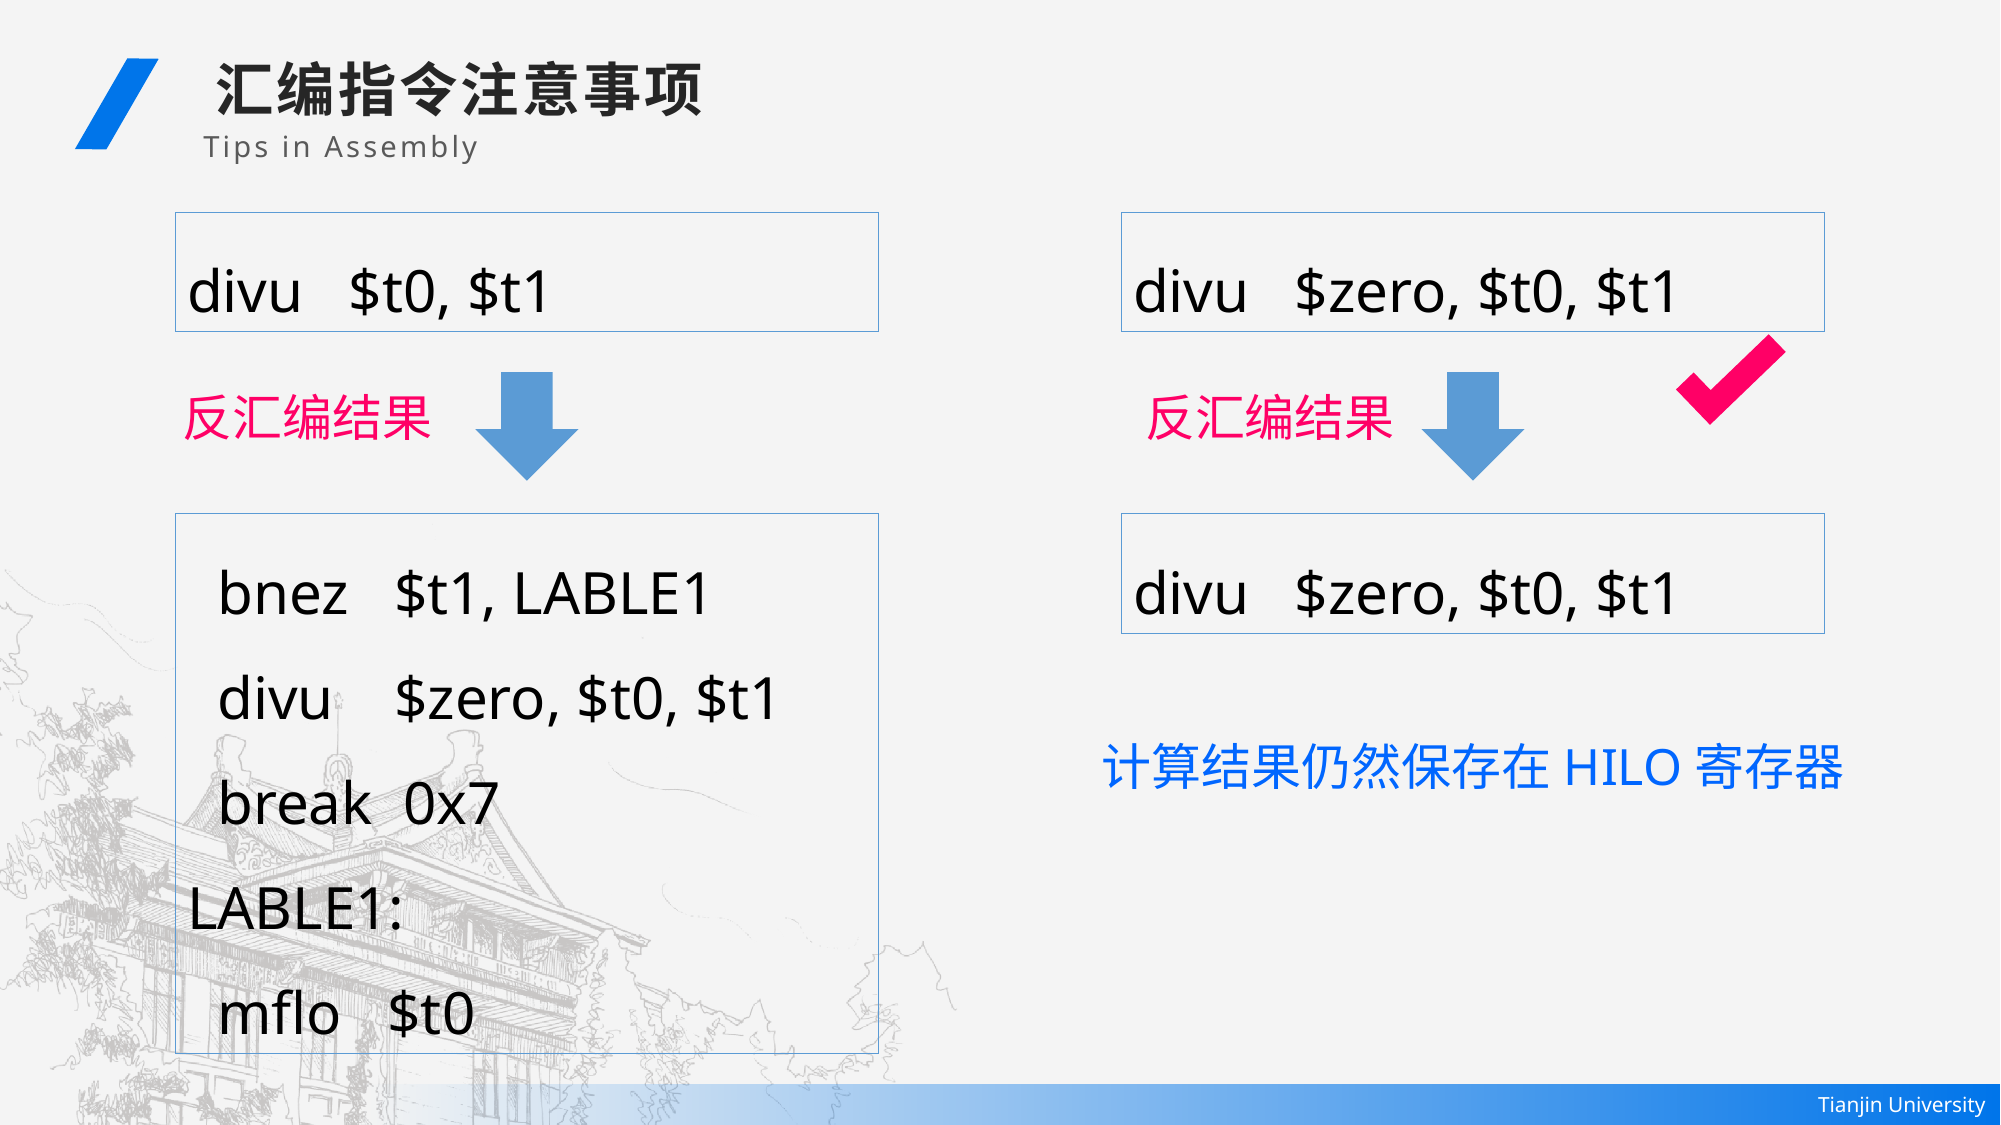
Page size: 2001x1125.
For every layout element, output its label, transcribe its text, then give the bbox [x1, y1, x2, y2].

text_box [1419, 371, 1528, 483]
text_box [74, 105, 100, 150]
text_box [1674, 332, 1788, 427]
text_box divu $zero, $t0, $t1 [1121, 513, 1825, 634]
text_box [472, 371, 581, 483]
text_box divu $zero, $t0, $t1 [1121, 212, 1825, 332]
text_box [100, 45, 724, 172]
text_box 计算结果仍然保存在HILO寄存器 [1086, 728, 1859, 804]
text_box divu $t0, $t1 [175, 212, 879, 332]
text_box 反汇编结果 [158, 379, 456, 455]
text_box bnez $t1, LABLE1 divu $zero, $t0, $t1 break 0x7 LABLE1: mflo $t0 [175, 513, 879, 1054]
text_box 反汇编结果 [1121, 379, 1419, 455]
